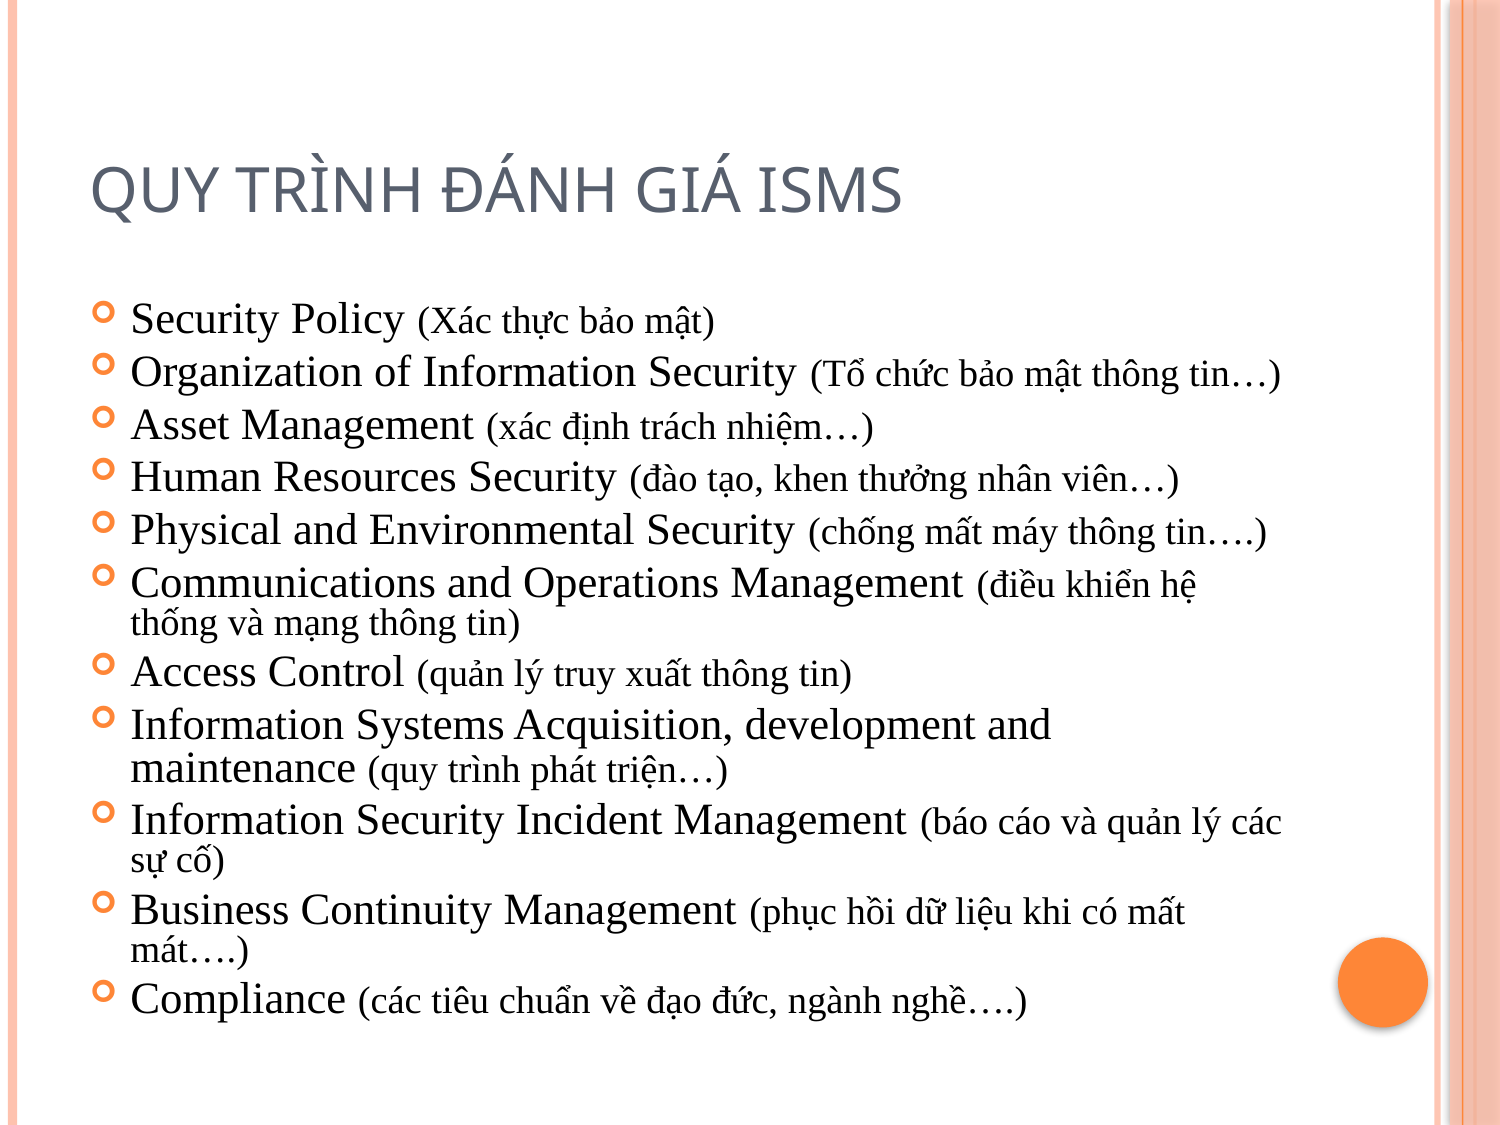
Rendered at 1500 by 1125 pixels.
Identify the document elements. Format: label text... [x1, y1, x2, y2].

list Security Policy (Xác thực bảo mật) Organization of Information Security (Tổ chức bảo mật thông tin…) Asset Management (xác định trách nhiệm…) Human Resources Security (đào tạo, khen thưởng nhân viên…) Physical and Environmental Security (chống mất máy thông tin….) Communications and Operations Management (điều khiển hệ thống và mạng thông tin) Access Control (quản lý truy xuất thông tin) Information Systems Acquisition, development and maintenance (quy trình phát triện…) Information Security Incident Management (báo cáo và quản lý các sự cố) Business Continuity Management (phục hồi dữ liệu khi có mất mát….) Compliance (các tiêu chuẩn về đạo đức, ngành nghề….) [75, 262, 1300, 1062]
title Quy trình đánh giá ISMS [75, 45, 1300, 233]
